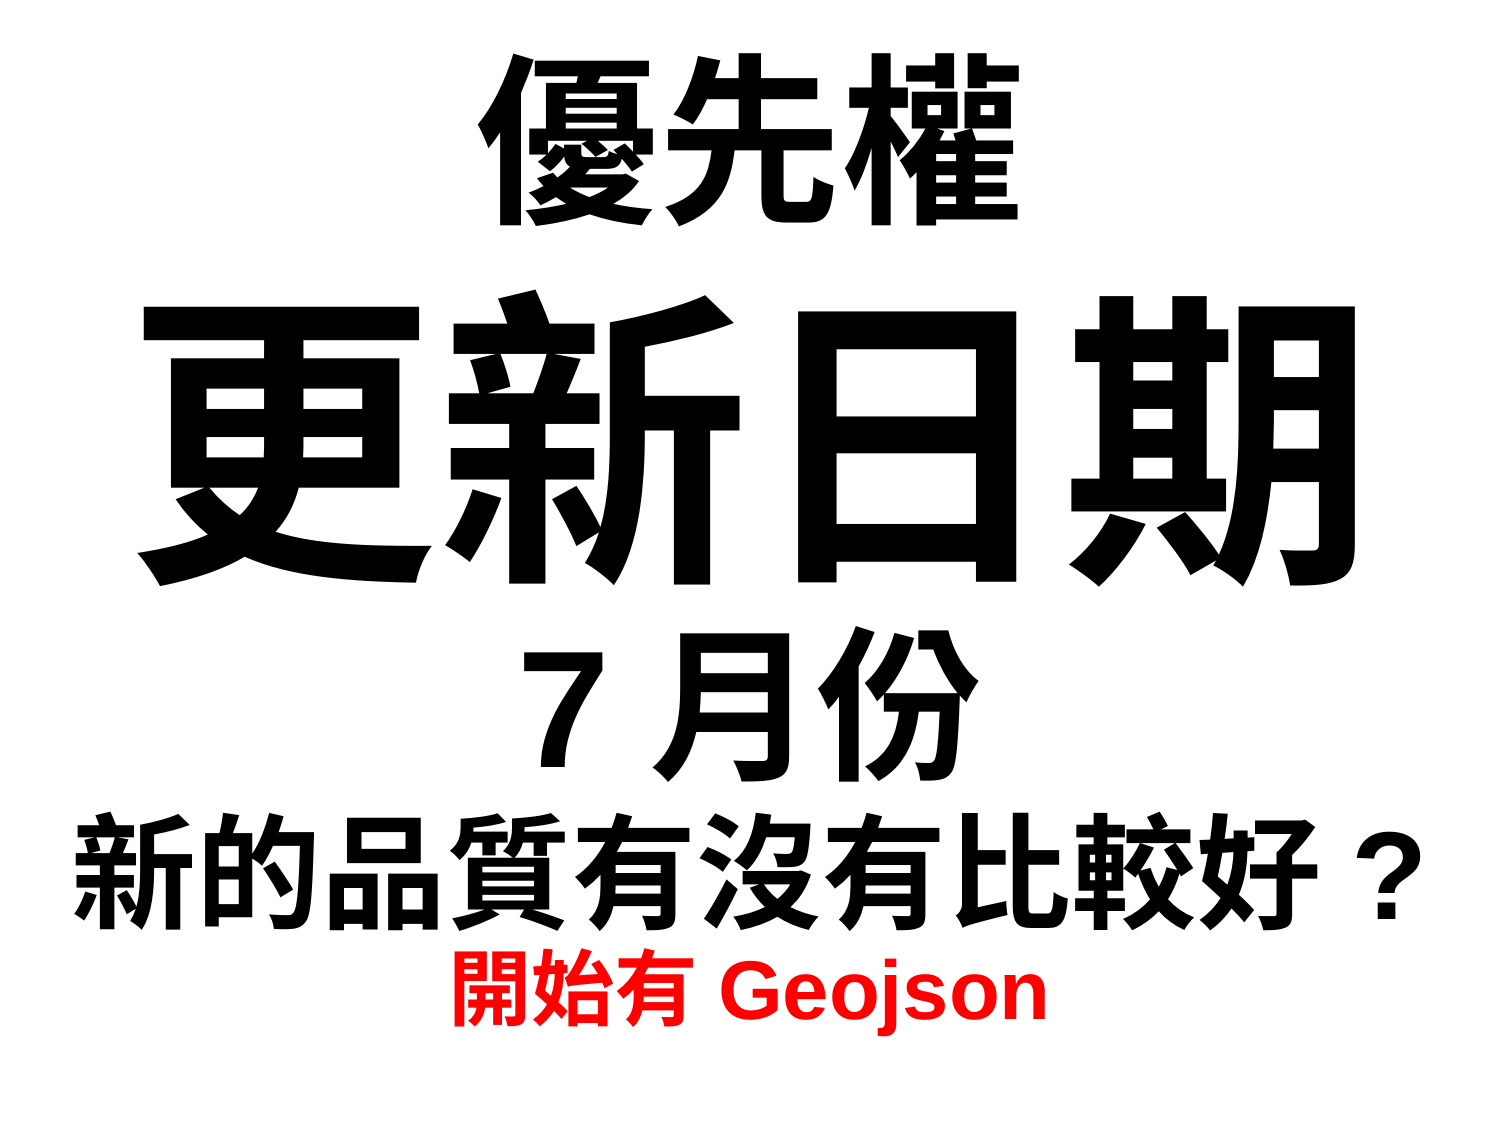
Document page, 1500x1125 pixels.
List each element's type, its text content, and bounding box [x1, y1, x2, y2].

text_box 新的品質有沒有比較好? [112, 786, 1388, 928]
text_box 7月份 [112, 593, 1388, 786]
text_box 開始有Geojson [112, 928, 1388, 1125]
text_box 優先權 更新日期 [112, 19, 1388, 261]
